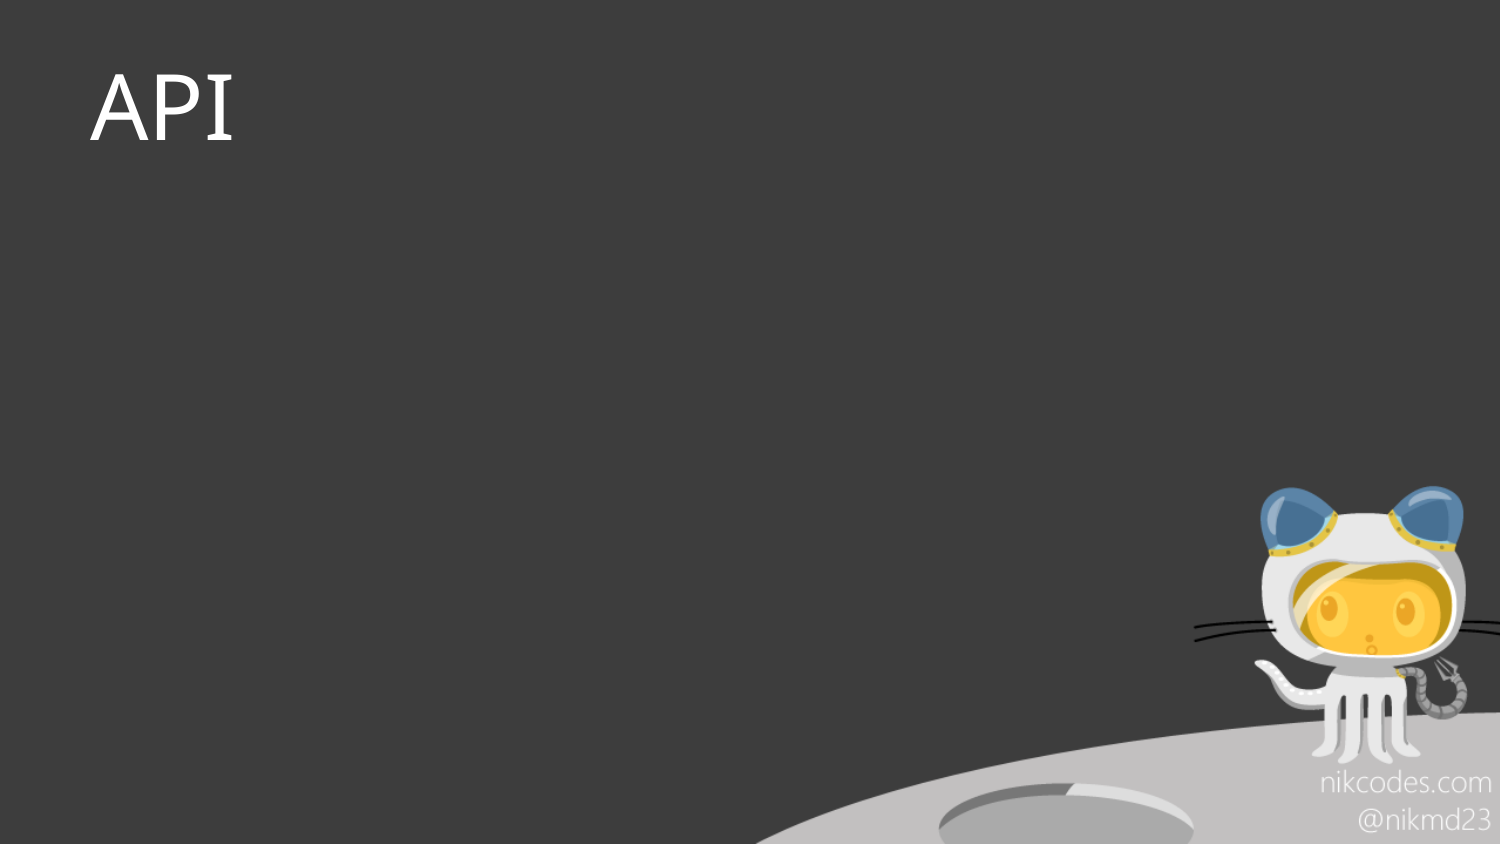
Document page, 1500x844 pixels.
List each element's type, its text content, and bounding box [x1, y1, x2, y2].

picture [0, 0, 1500, 844]
title API [75, 33, 1425, 175]
